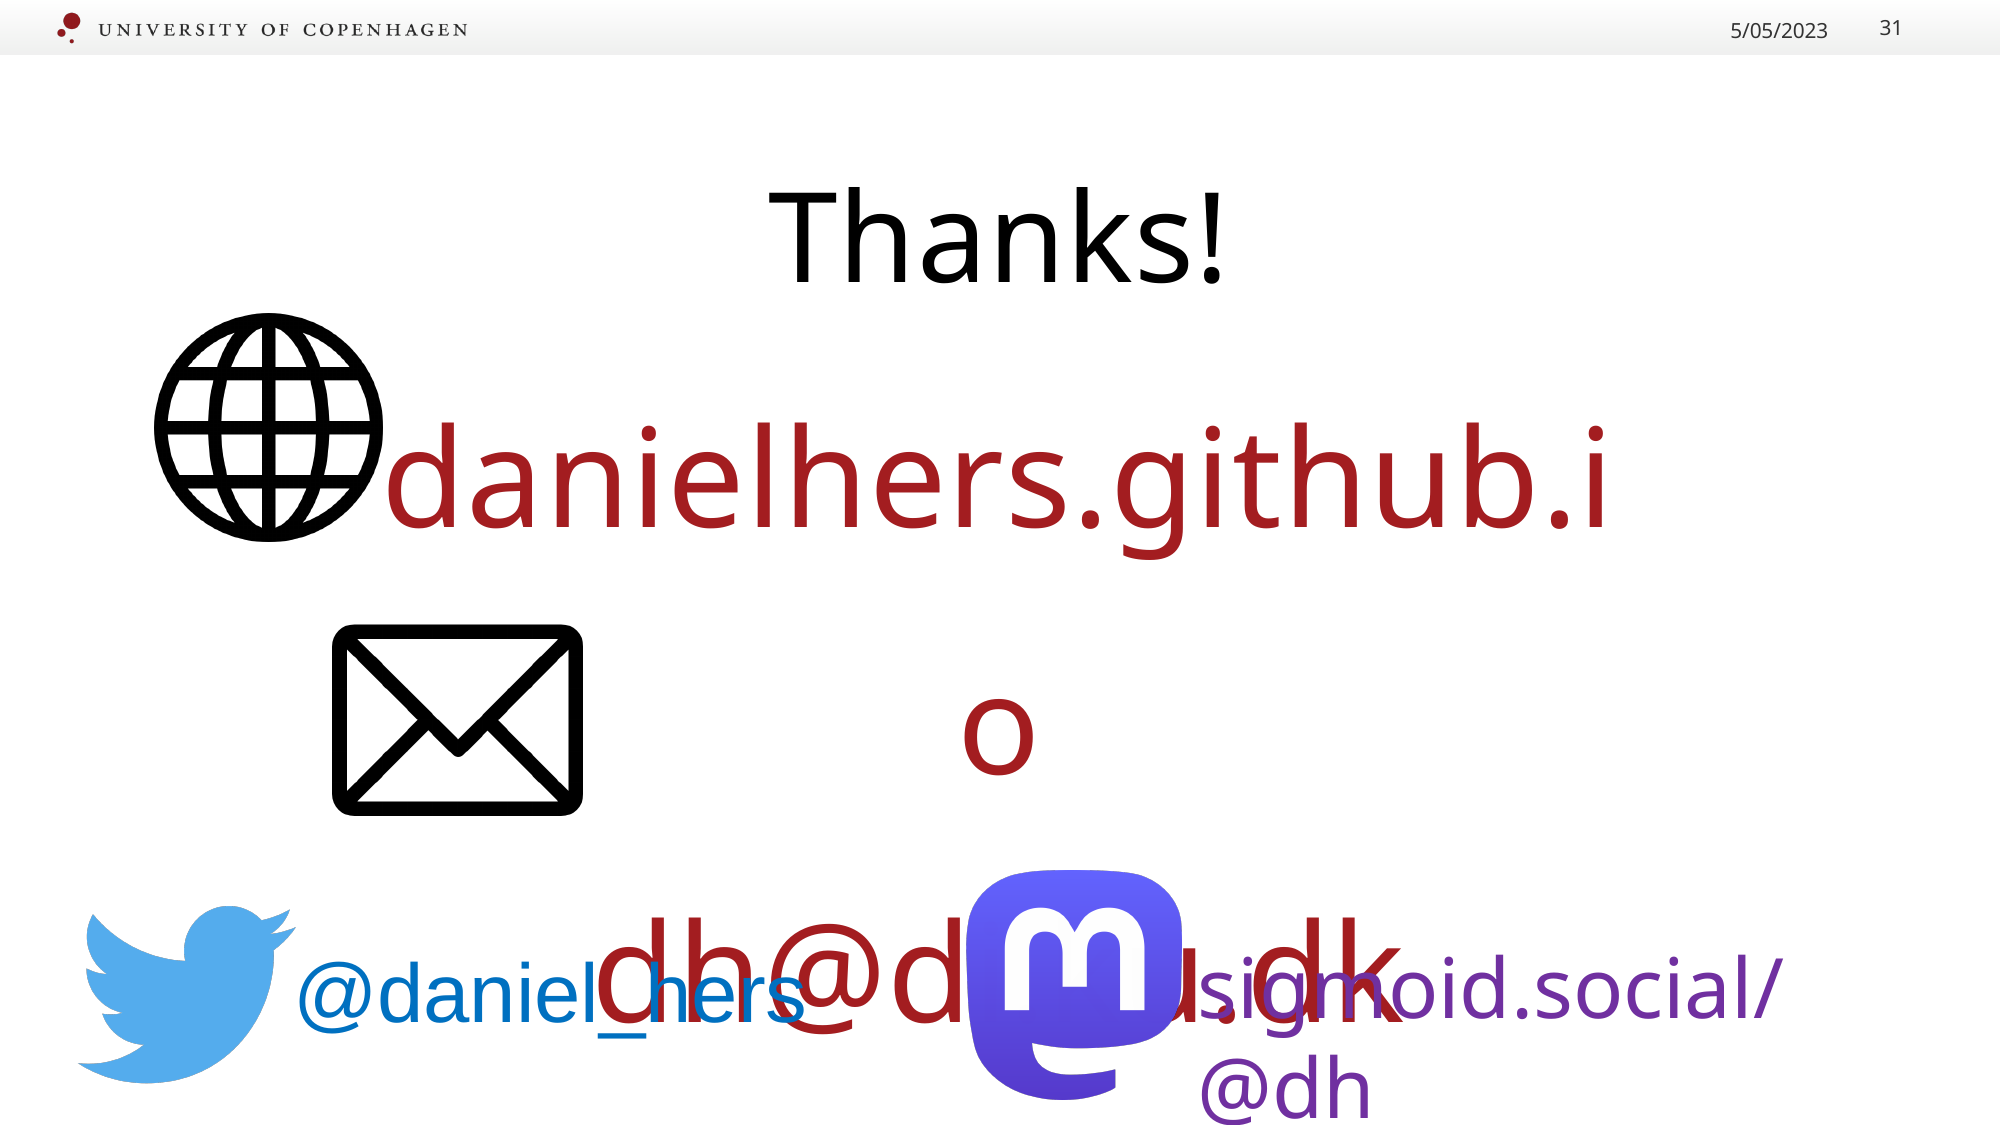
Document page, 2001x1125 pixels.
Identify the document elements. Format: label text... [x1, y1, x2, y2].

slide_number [1694, 14, 1829, 43]
text_box Thanks! danielhers.github.io dh@di.ku.dk [346, 82, 1654, 849]
picture [24, 594, 583, 1125]
text_box @daniel_hers [347, 931, 860, 1047]
text_box sigmoid.social/@dh [1182, 927, 1965, 1125]
slide_number 31 [1840, 14, 1904, 43]
picture [92, 15, 475, 42]
picture [959, 870, 1189, 1100]
picture [154, 313, 383, 542]
